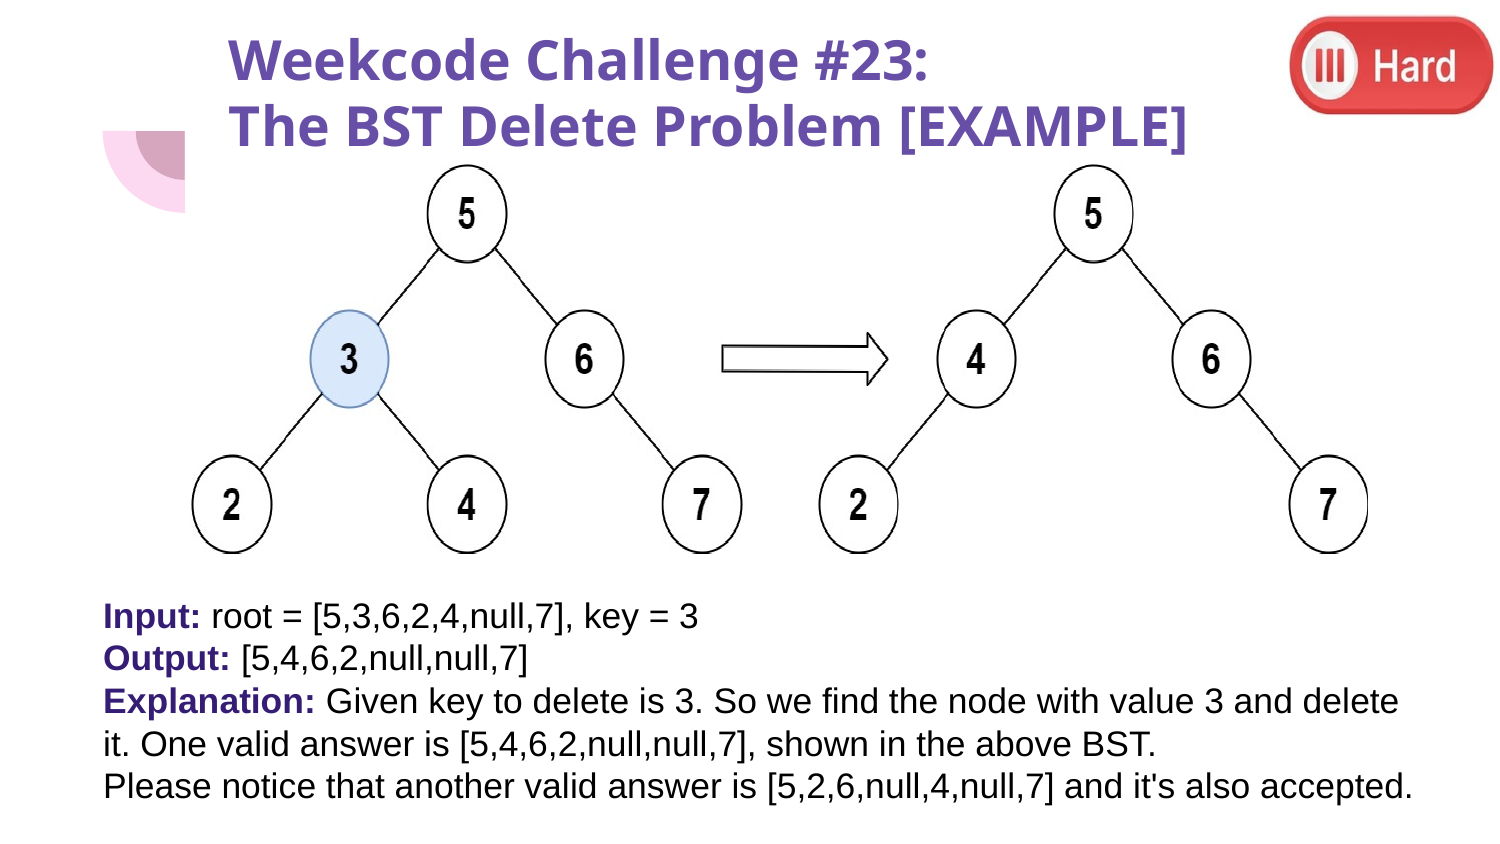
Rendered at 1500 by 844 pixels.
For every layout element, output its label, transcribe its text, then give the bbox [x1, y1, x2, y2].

picture [191, 164, 1368, 554]
picture [1277, 0, 1500, 140]
title Weekcode Challenge #23: The BST Delete Problem [EXAMPLE] [213, 10, 1368, 164]
text_box Input: root = [5,3,6,2,4,null,7], key = 3 Output: [5,4,6,2,null,null,7] Explanation: Given key to delete is 3. So we find the node with value 3 and delete it. One valid answer is [5,4,6,2,null,null,7], shown in the above BST. Please notice that another valid answer is [5,2,6,null,4,null,7] and it's also accepted. [88, 577, 1442, 821]
